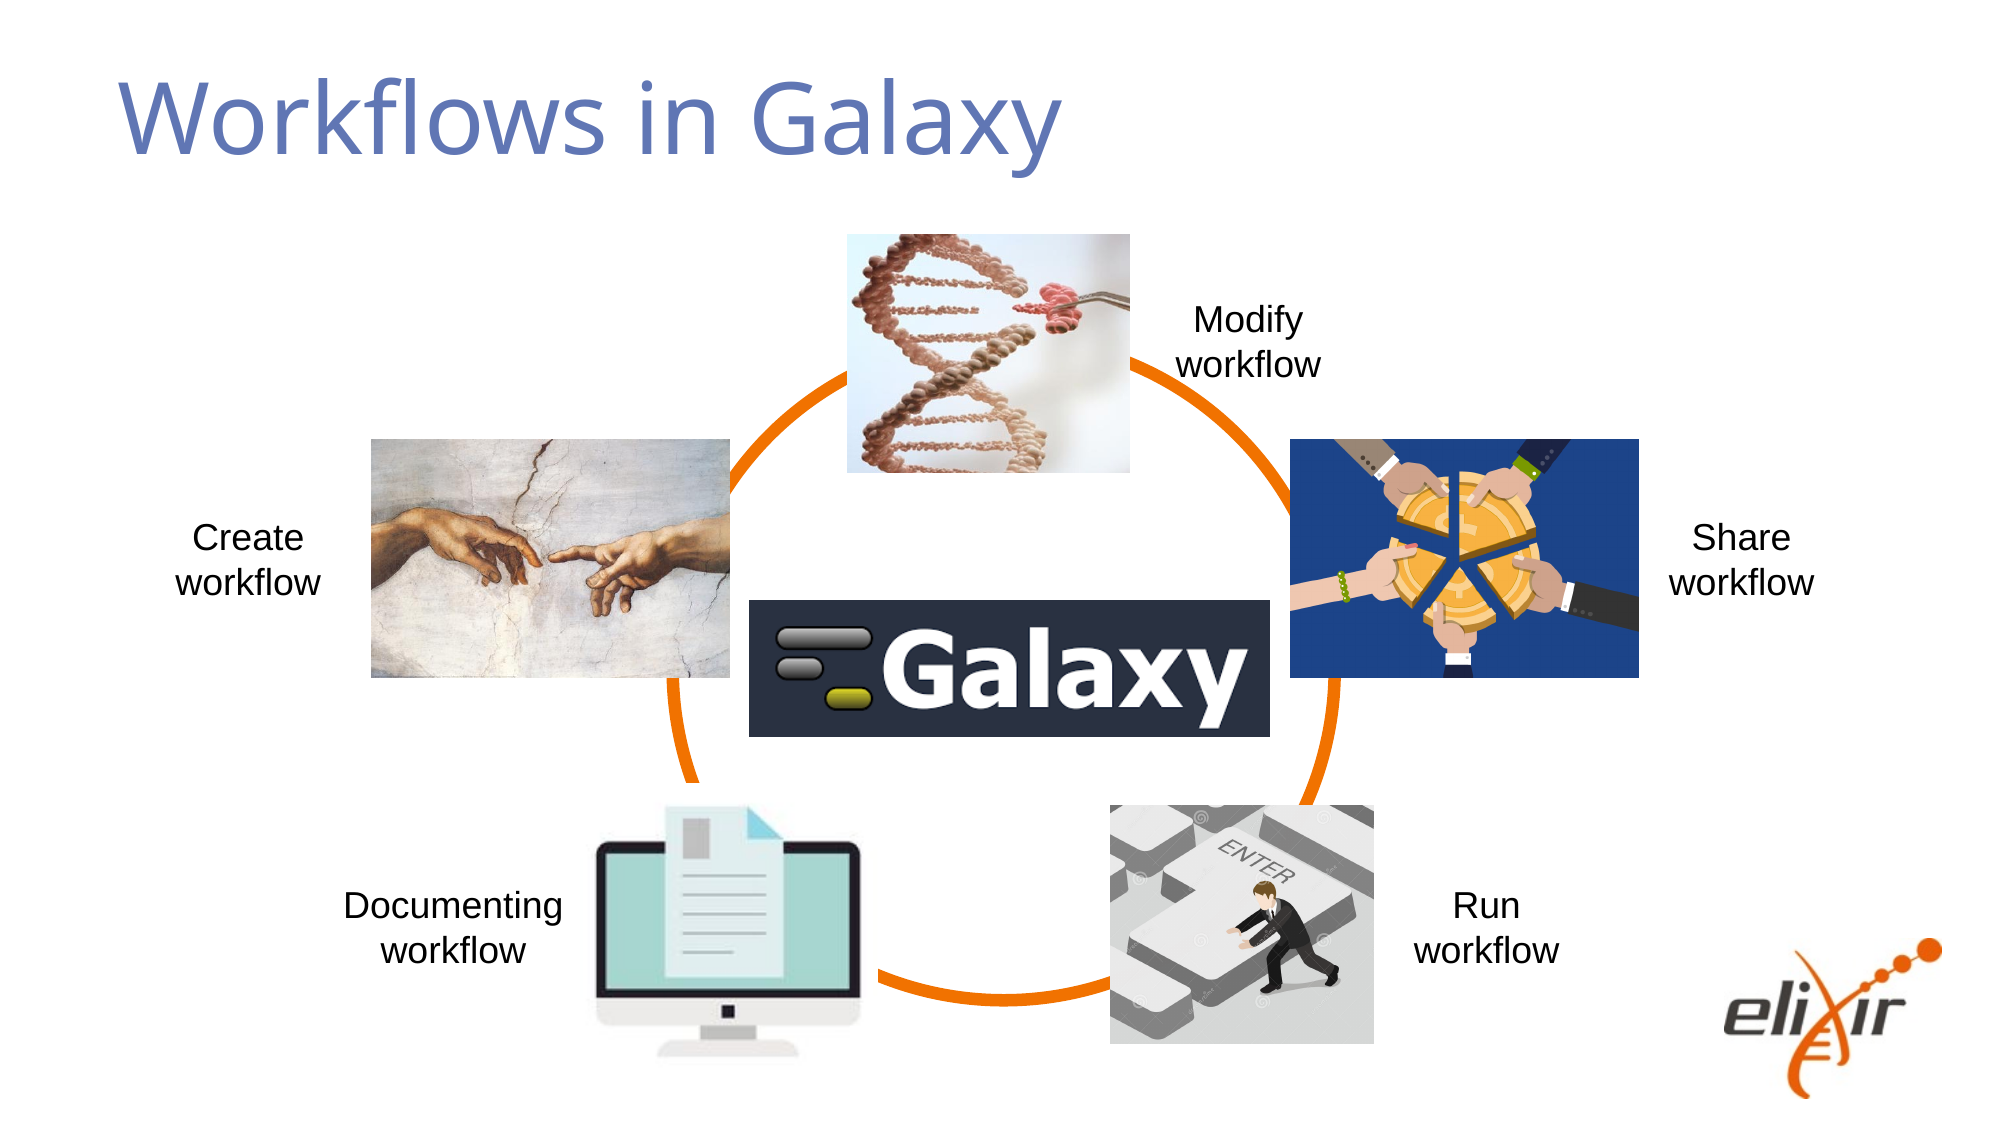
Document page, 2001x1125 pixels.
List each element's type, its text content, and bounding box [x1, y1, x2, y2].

picture [749, 600, 1271, 737]
picture [580, 783, 879, 1070]
title Workflows in Galaxy [117, 54, 1902, 161]
text_box [673, 365, 1335, 1001]
text_box Run workflow [1383, 873, 1590, 979]
text_box Modify workflow [1145, 287, 1352, 393]
text_box Share workflow [1643, 505, 1845, 611]
picture [1289, 439, 1639, 679]
picture [371, 438, 730, 679]
picture [1109, 804, 1374, 1044]
picture [847, 233, 1131, 474]
picture [1724, 938, 1942, 1099]
text_box Create workflow [144, 505, 352, 611]
text_box Documenting workflow [327, 873, 575, 979]
